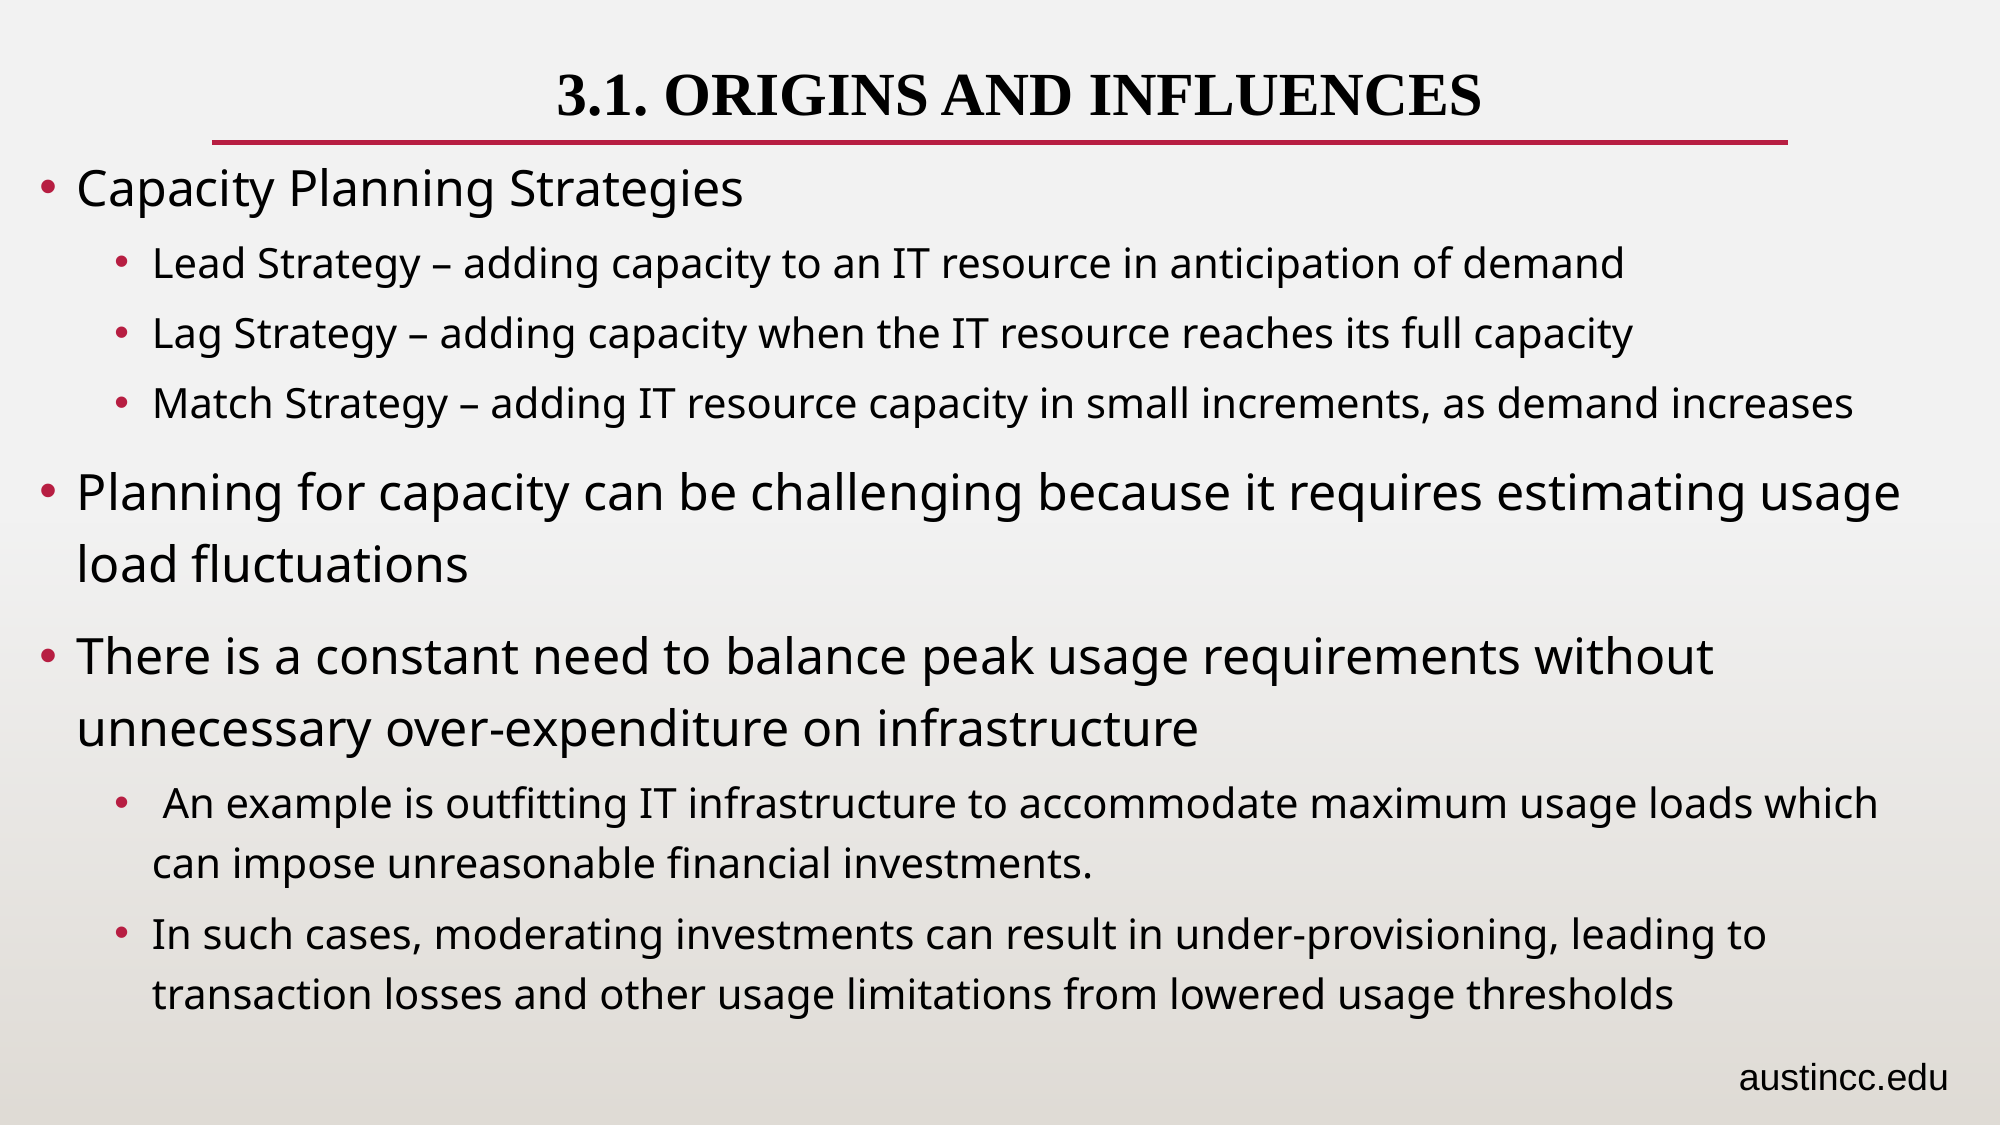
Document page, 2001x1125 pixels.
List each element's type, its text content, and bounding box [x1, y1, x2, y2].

title 3.1. Origins and Influences [232, 54, 1808, 136]
list Capacity Planning Strategies Lead Strategy – adding capacity to an IT resource in anticipation of demand Lag Strategy – adding capacity when the IT resource reaches its full capacity Match Strategy – adding IT resource capacity in small increments, as demand increases Planning for capacity can be challenging because it requires estimating usage load fluctuations There is a constant need to balance peak usage requirements without unnecessary over-expenditure on infrastructure An example is outfitting IT infrastructure to accommodate maximum usage loads which can impose unreasonable financial investments. In such cases, moderating investments can result in under-provisioning, leading to transaction losses and other usage limitations from lowered usage thresholds [24, 136, 1973, 1071]
